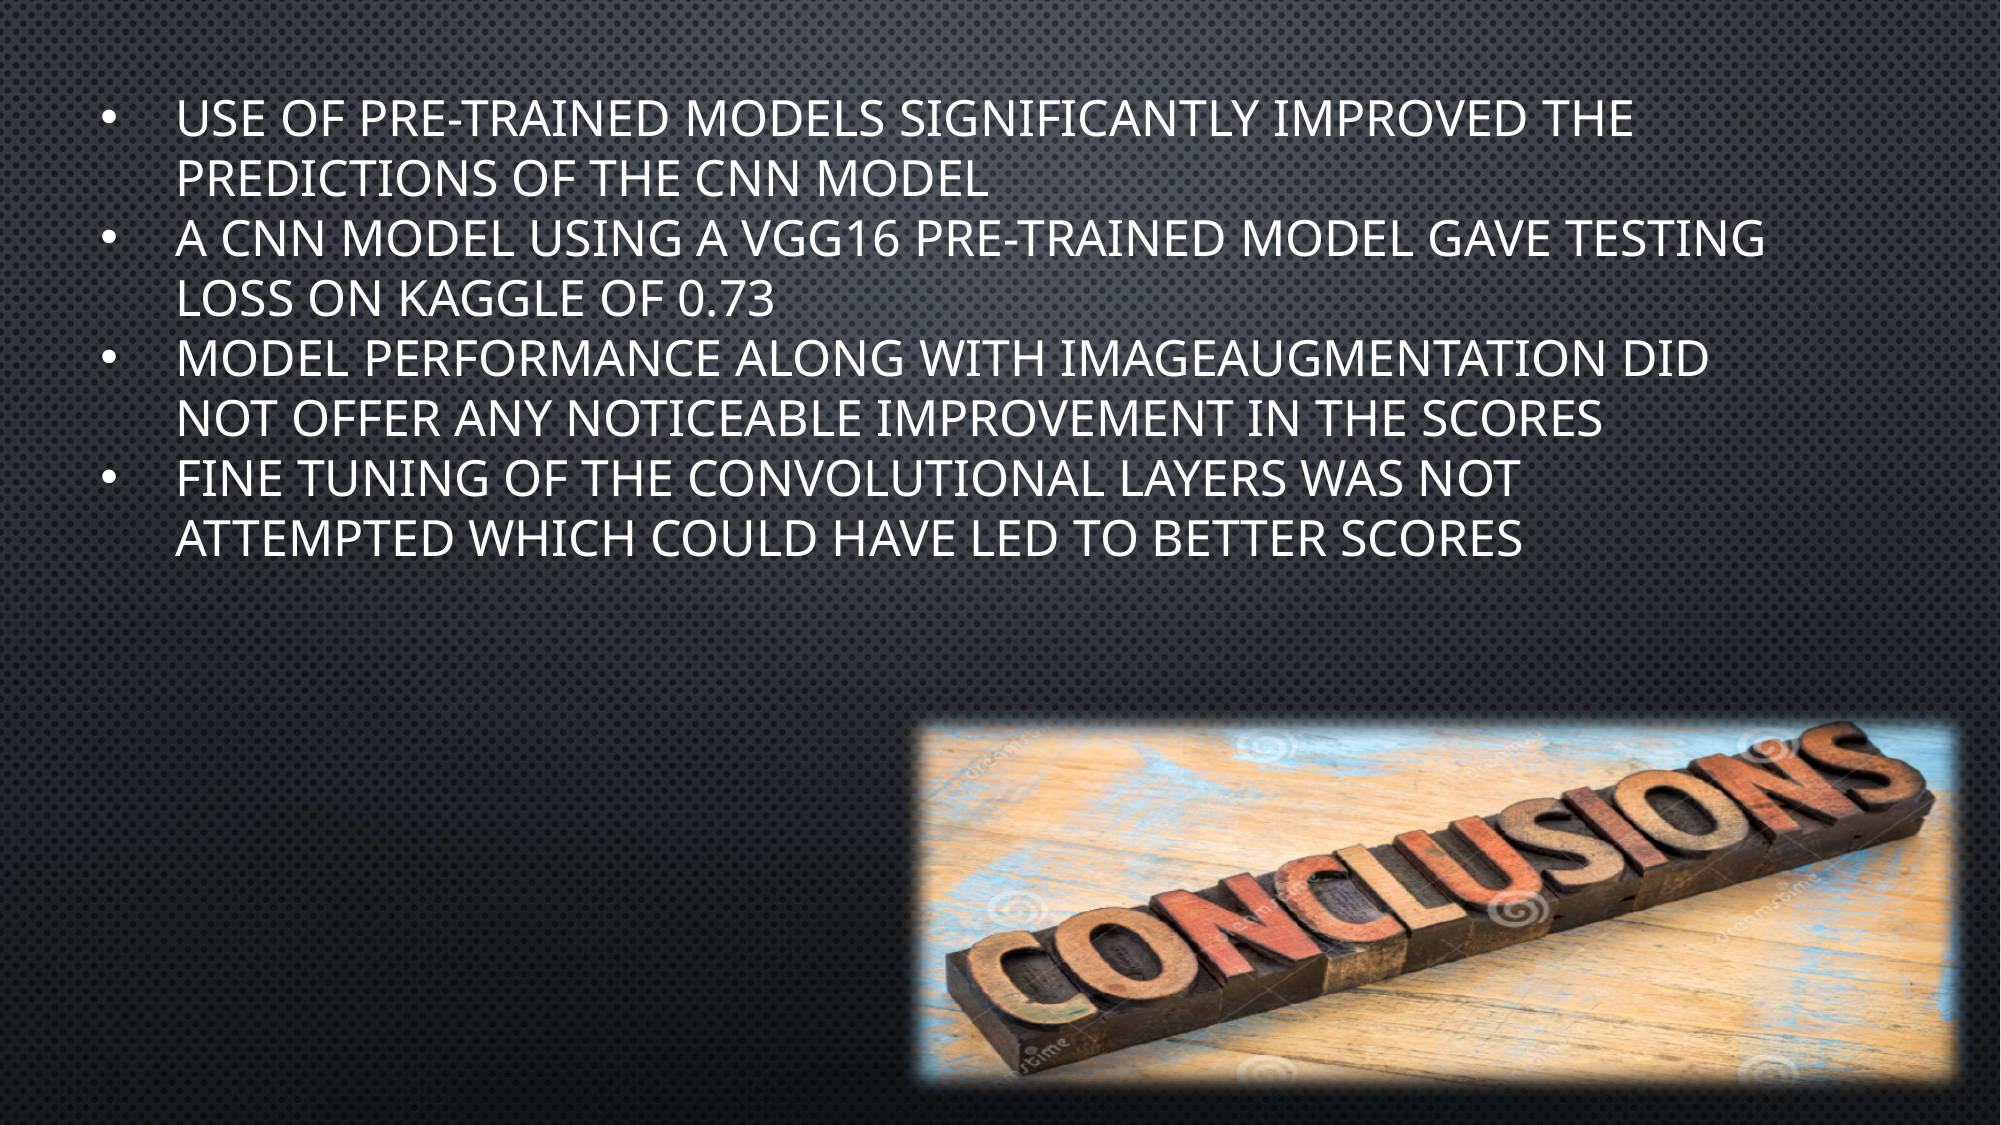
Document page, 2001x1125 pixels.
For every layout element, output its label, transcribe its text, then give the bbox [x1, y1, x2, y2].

picture [901, 707, 1970, 1095]
text_box Use of pre-trained models significantly improved the predictions of the CNN model A CNN model using a VGG16 pre-trained model gave testing loss on Kaggle of 0.73 Model performance along with ImageAugmentation did not offer any noticeable improvement in the scores Fine tuning of the convolutional layers was not attempted which could have led to better scores [85, 78, 1812, 644]
